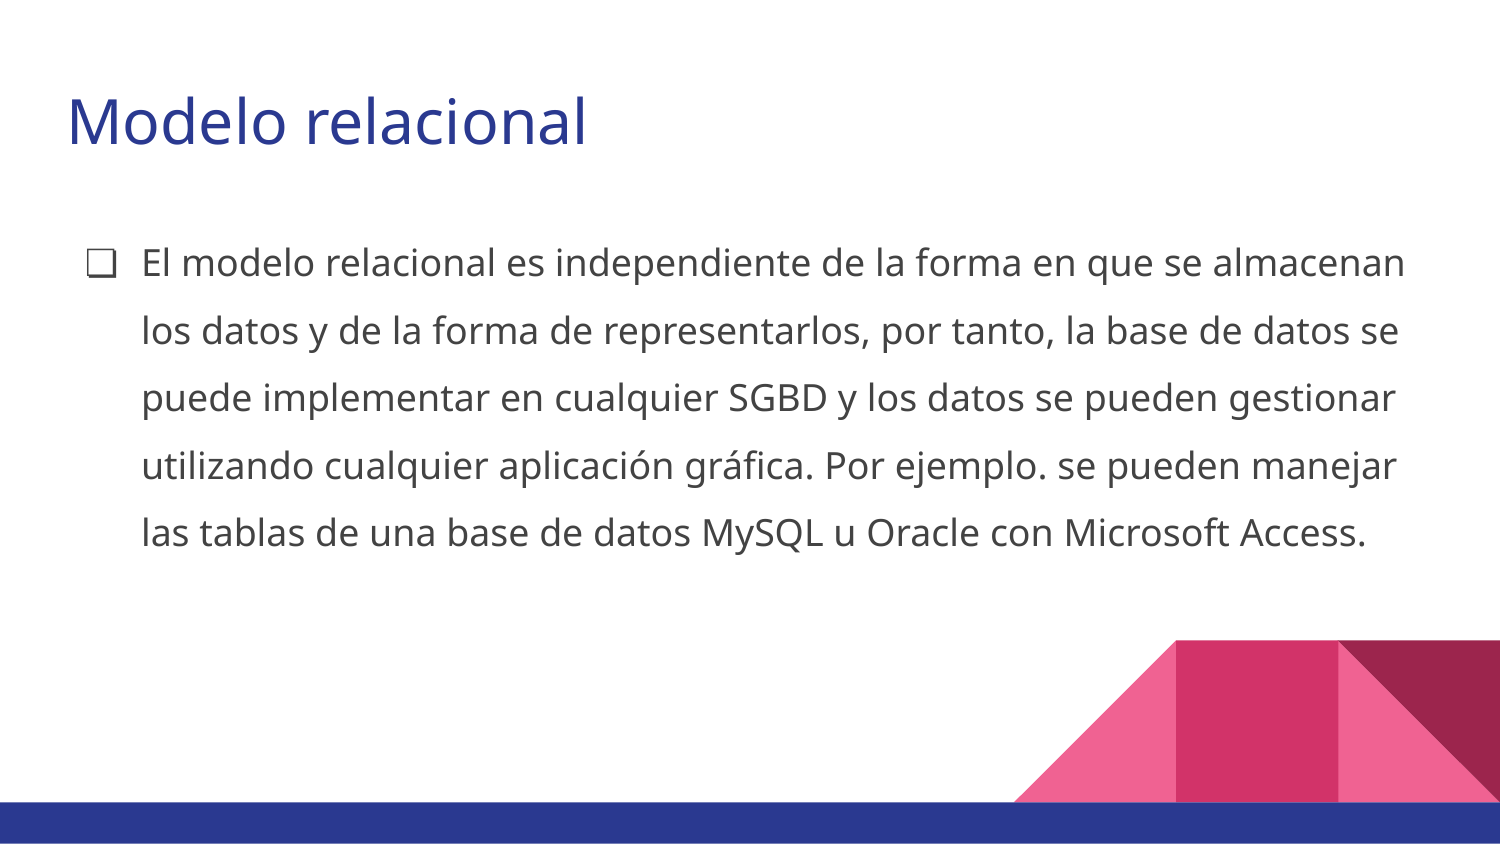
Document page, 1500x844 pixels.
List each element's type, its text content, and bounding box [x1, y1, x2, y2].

title Modelo relacional [51, 67, 1449, 167]
list El modelo relacional es independiente de la forma en que se almacenan los datos y de la forma de representarlos, por tanto, la base de datos se puede implementar en cualquier SGBD y los datos se pueden gestionar utilizando cualquier aplicación gráfica. Por ejemplo. se pueden manejar las tablas de una base de datos MySQL u Oracle con Microsoft Access. [51, 201, 1449, 750]
